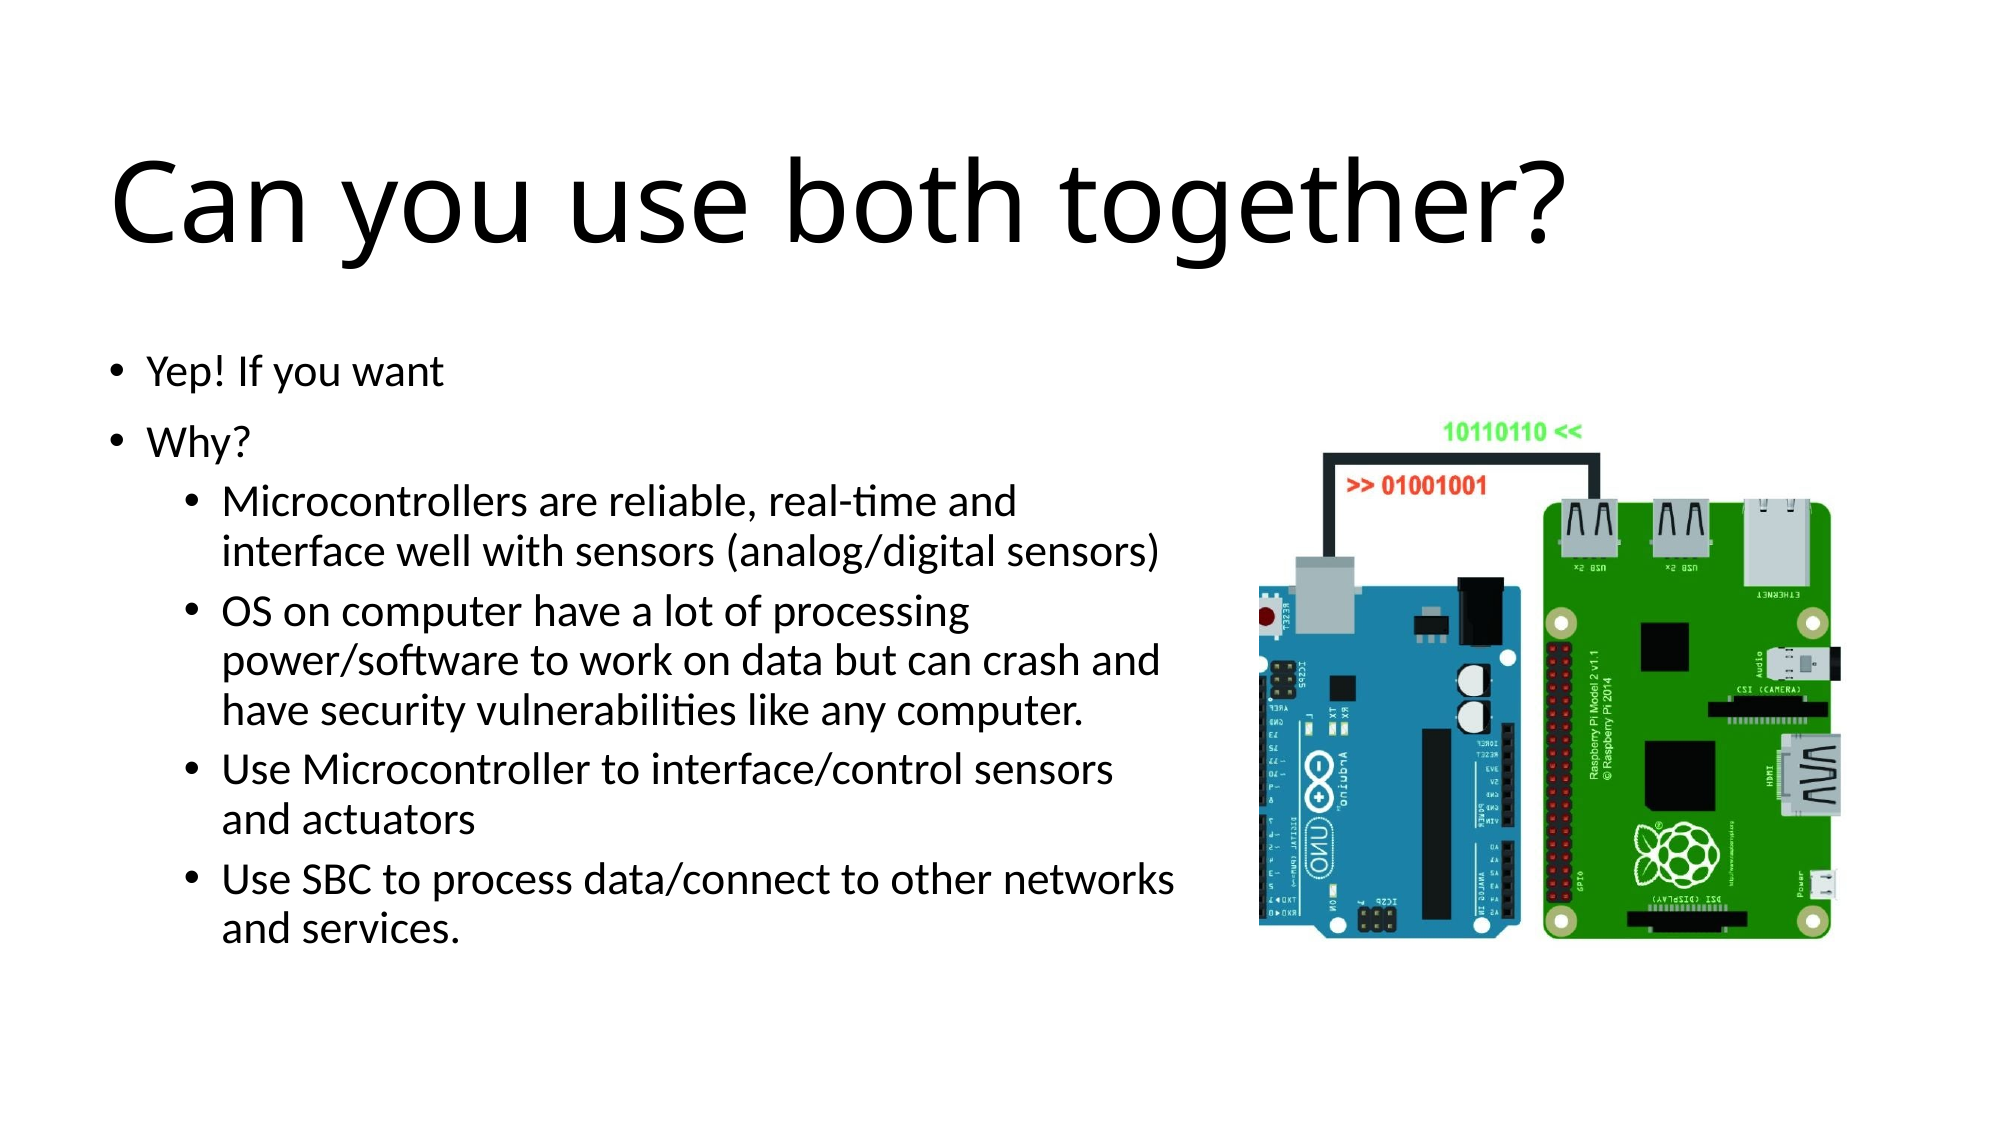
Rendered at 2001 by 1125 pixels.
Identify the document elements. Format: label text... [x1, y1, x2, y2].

picture [1259, 343, 1906, 1016]
list Yep! If you want Why? Microcontrollers are reliable, real-time and interface well with sensors (analog/digital sensors) OS on computer have a lot of processing power/software to work on data but can crash and have security vulnerabilities like any computer. Use Microcontroller to interface/control sensors and actuators Use SBC to process data/connect to other networks and services. [93, 339, 1196, 1016]
title Can you use both together? [93, 39, 1902, 275]
